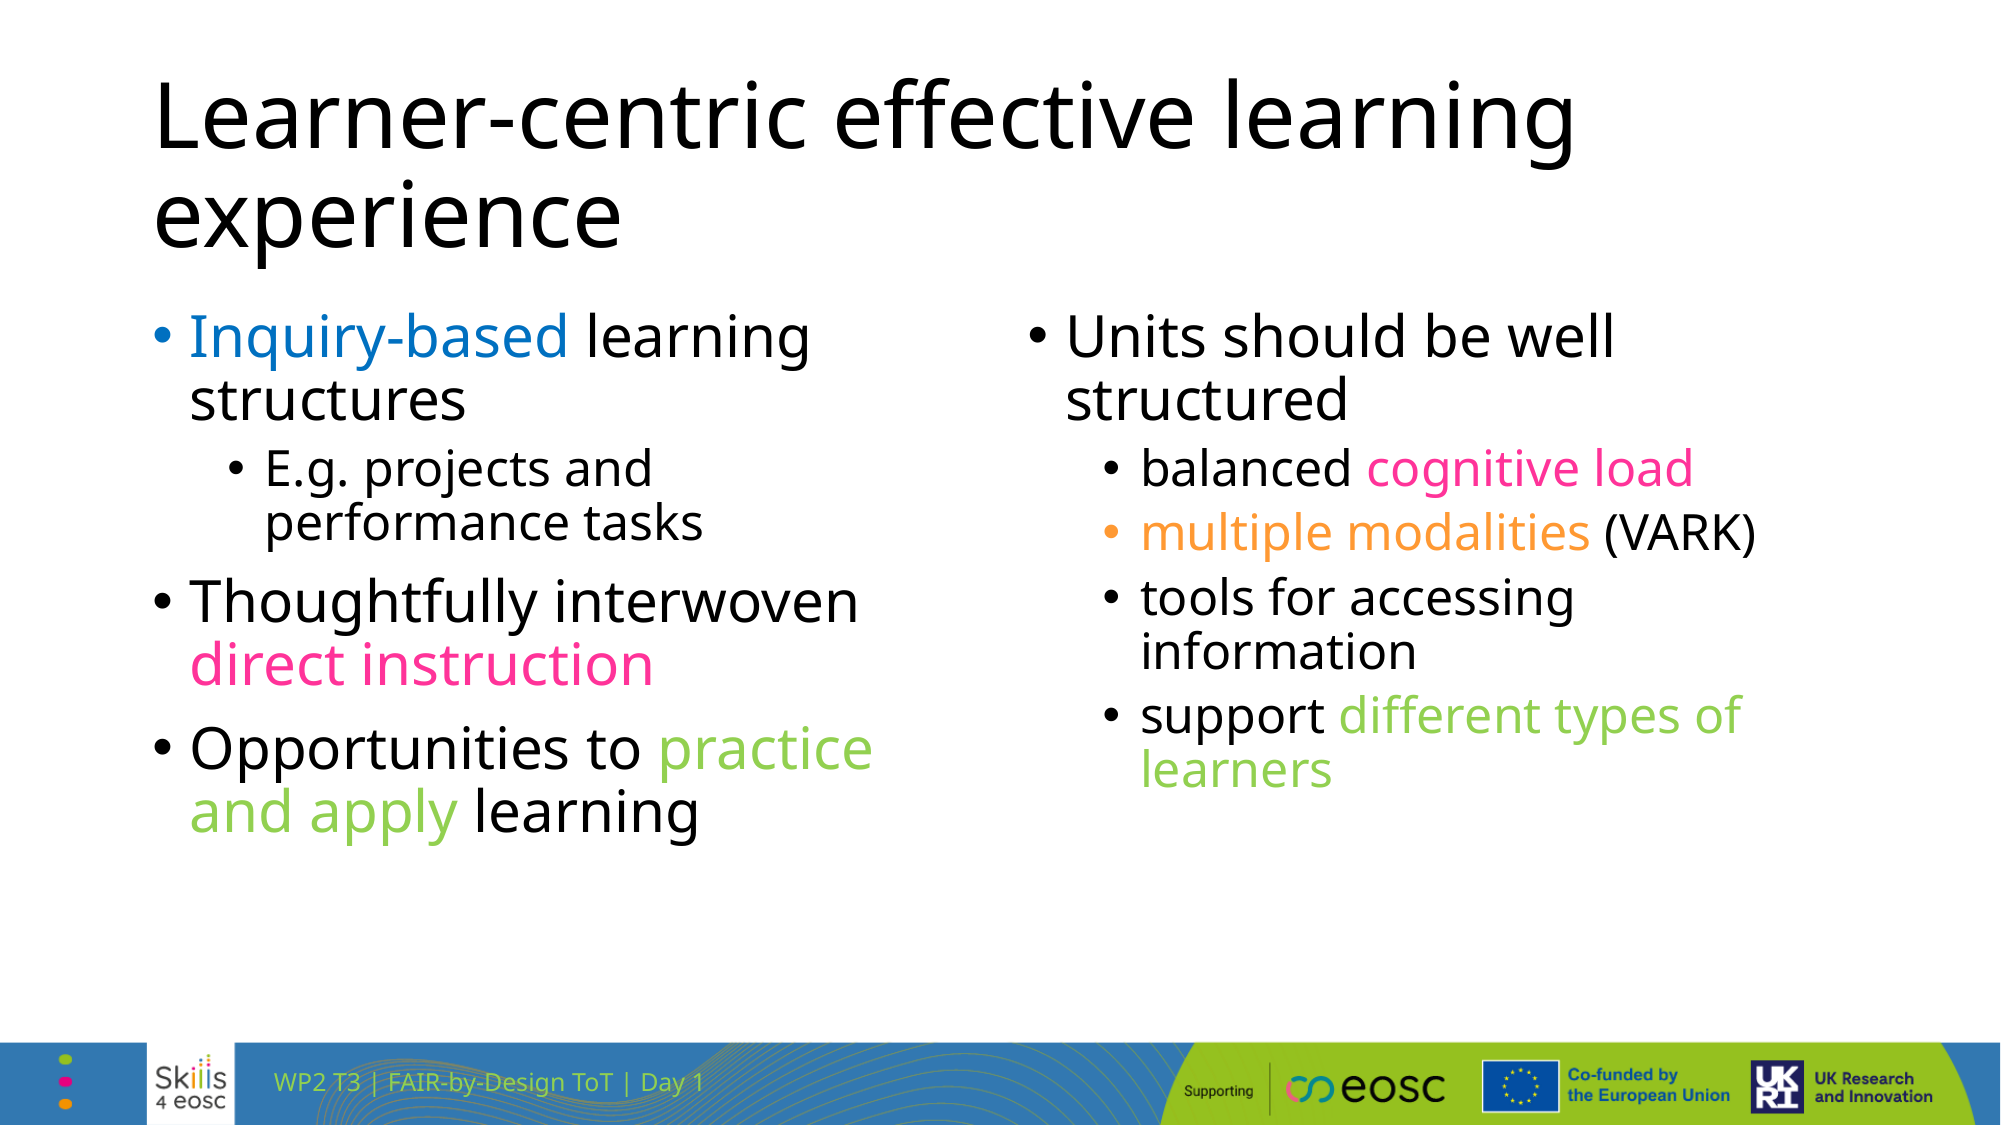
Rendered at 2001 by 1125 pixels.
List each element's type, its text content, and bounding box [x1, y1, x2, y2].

list Units should be well structured balanced cognitive load multiple modalities (VARK) tools for accessing information support different types of learners [1012, 299, 1863, 1014]
picture [0, 0, 2001, 1125]
title Learner-centric effective learning experience [137, 59, 1863, 278]
footer WP2 T3 | FAIR-by-Design ToT | Day 1 [258, 1052, 1140, 1112]
list Inquiry-based learning structures E.g. projects and performance tasks Thoughtfully interwoven direct instruction Opportunities to practice and apply learning [137, 299, 988, 1014]
